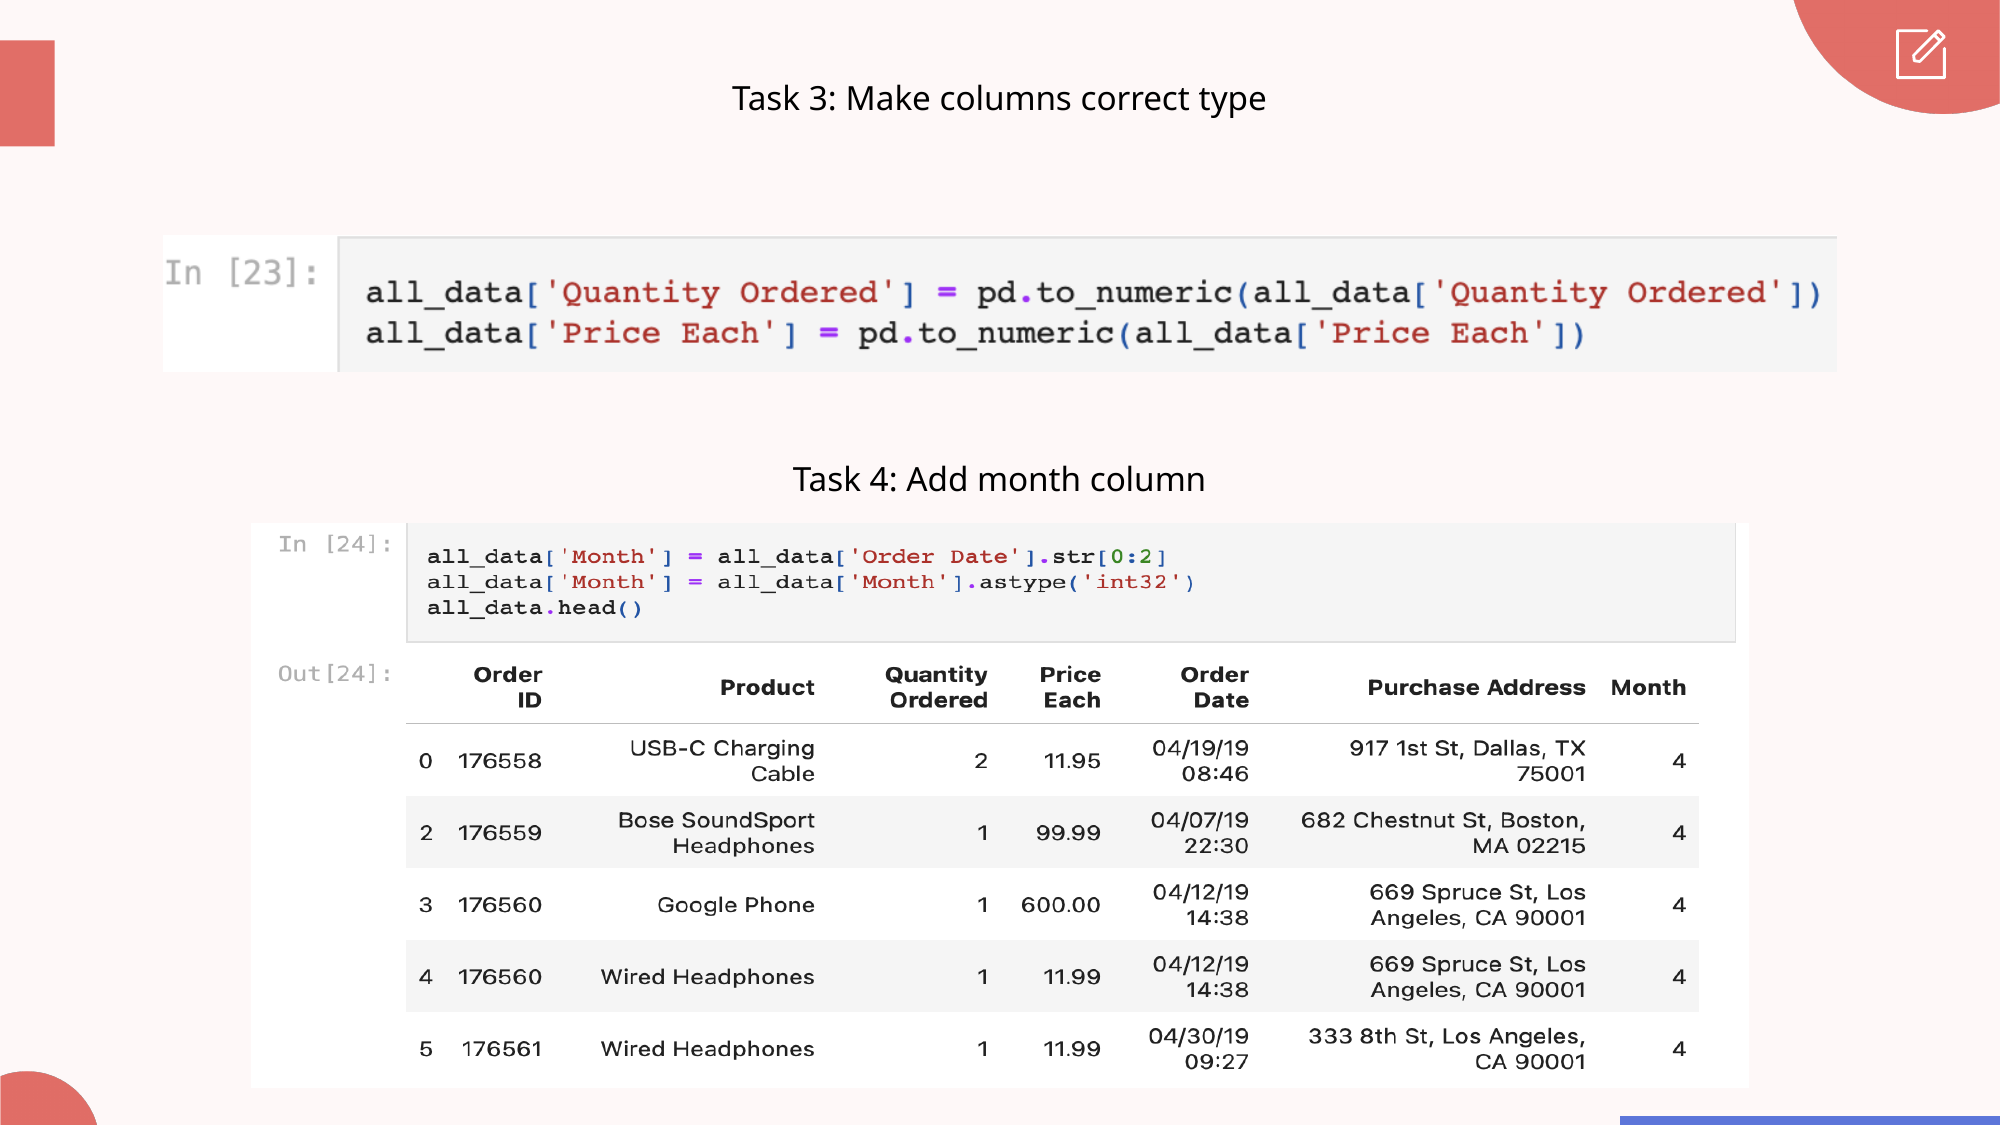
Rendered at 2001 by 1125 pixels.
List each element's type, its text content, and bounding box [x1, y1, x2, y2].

title Task 3: Make columns correct type [137, 59, 1863, 140]
picture [163, 235, 1837, 373]
picture [1, 1072, 97, 1125]
picture [1793, 0, 2000, 114]
picture [251, 523, 1749, 1088]
list Task 4: Add month column [137, 454, 1863, 1014]
picture [1620, 1116, 2000, 1125]
